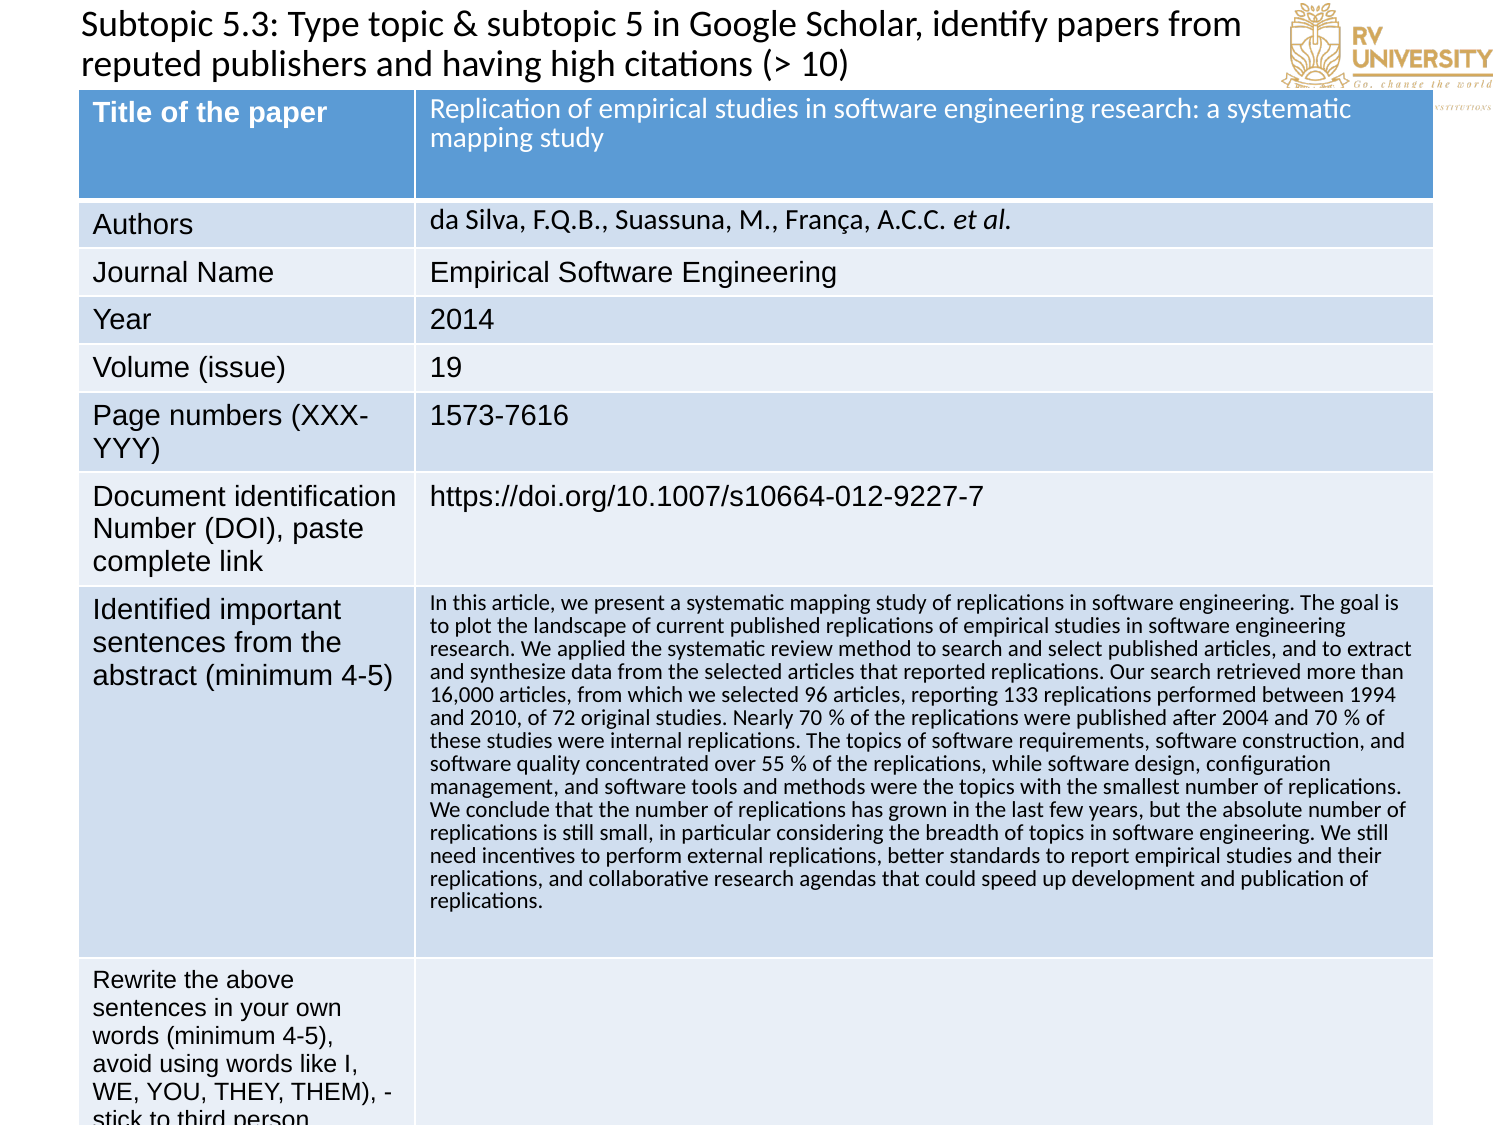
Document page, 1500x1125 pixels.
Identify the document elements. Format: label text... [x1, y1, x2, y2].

table_cell https://doi.org/10.1007/s10664-012-9227-7 [416, 473, 1433, 585]
table_cell Rewrite the above sentences in your own words (minimum 4-5), avoid using words like I, WE, YOU, THEY, THEM), -stick to third person language, active voice, present tense [79, 959, 414, 1125]
table_cell da Silva, F.Q.B., Suassuna, M., França, A.C.C. et al. [416, 203, 1433, 247]
table_cell Journal Name [79, 249, 414, 295]
table_cell Empirical Software Engineering [416, 249, 1433, 295]
table_cell Year [79, 297, 414, 343]
table_cell 2014 [416, 297, 1433, 343]
table_cell 1573-7616 [416, 393, 1433, 471]
table_cell Document identification Number (DOI), paste complete link [79, 473, 414, 585]
table_cell Page numbers (XXX-YYY) [79, 393, 414, 471]
table_cell [416, 959, 1433, 1125]
table_cell Authors [79, 203, 414, 247]
table_cell Volume (issue) [79, 345, 414, 391]
table_header Replication of empirical studies in software engineering research: a systematic mapping study [416, 90, 1433, 198]
table_cell Identified important sentences from the abstract (minimum 4-5) [79, 587, 414, 957]
picture [1281, 3, 1493, 111]
table_header Title of the paper [79, 90, 414, 198]
title Subtopic 5.3: Type topic & subtopic 5 in Google Scholar, identify papers from reputed publishers and having high citations (> 10) [66, 0, 1271, 131]
table_cell In this article, we present a systematic mapping study of replications in software engineering. The goal is to plot the landscape of current published replications of empirical studies in software engineering research. We applied the systematic review method to search and select published articles, and to extract and synthesize data from the selected articles that reported replications. Our search retrieved more than 16,000 articles, from which we selected 96 articles, reporting 133 replications performed between 1994 and 2010, of 72 original studies. Nearly 70 % of the replications were published after 2004 and 70 % of these studies were internal replications. The topics of software requirements, software construction, and software quality concentrated over 55 % of the replications, while software design, configuration management, and software tools and methods were the topics with the smallest number of replications. We conclude that the number of replications has grown in the last few years, but the absolute number of replications is still small, in particular considering the breadth of topics in software engineering. We still need incentives to perform external replications, better standards to report empirical studies and their replications, and collaborative research agendas that could speed up development and publication of replications. [416, 587, 1433, 957]
table_cell 19 [416, 345, 1433, 391]
